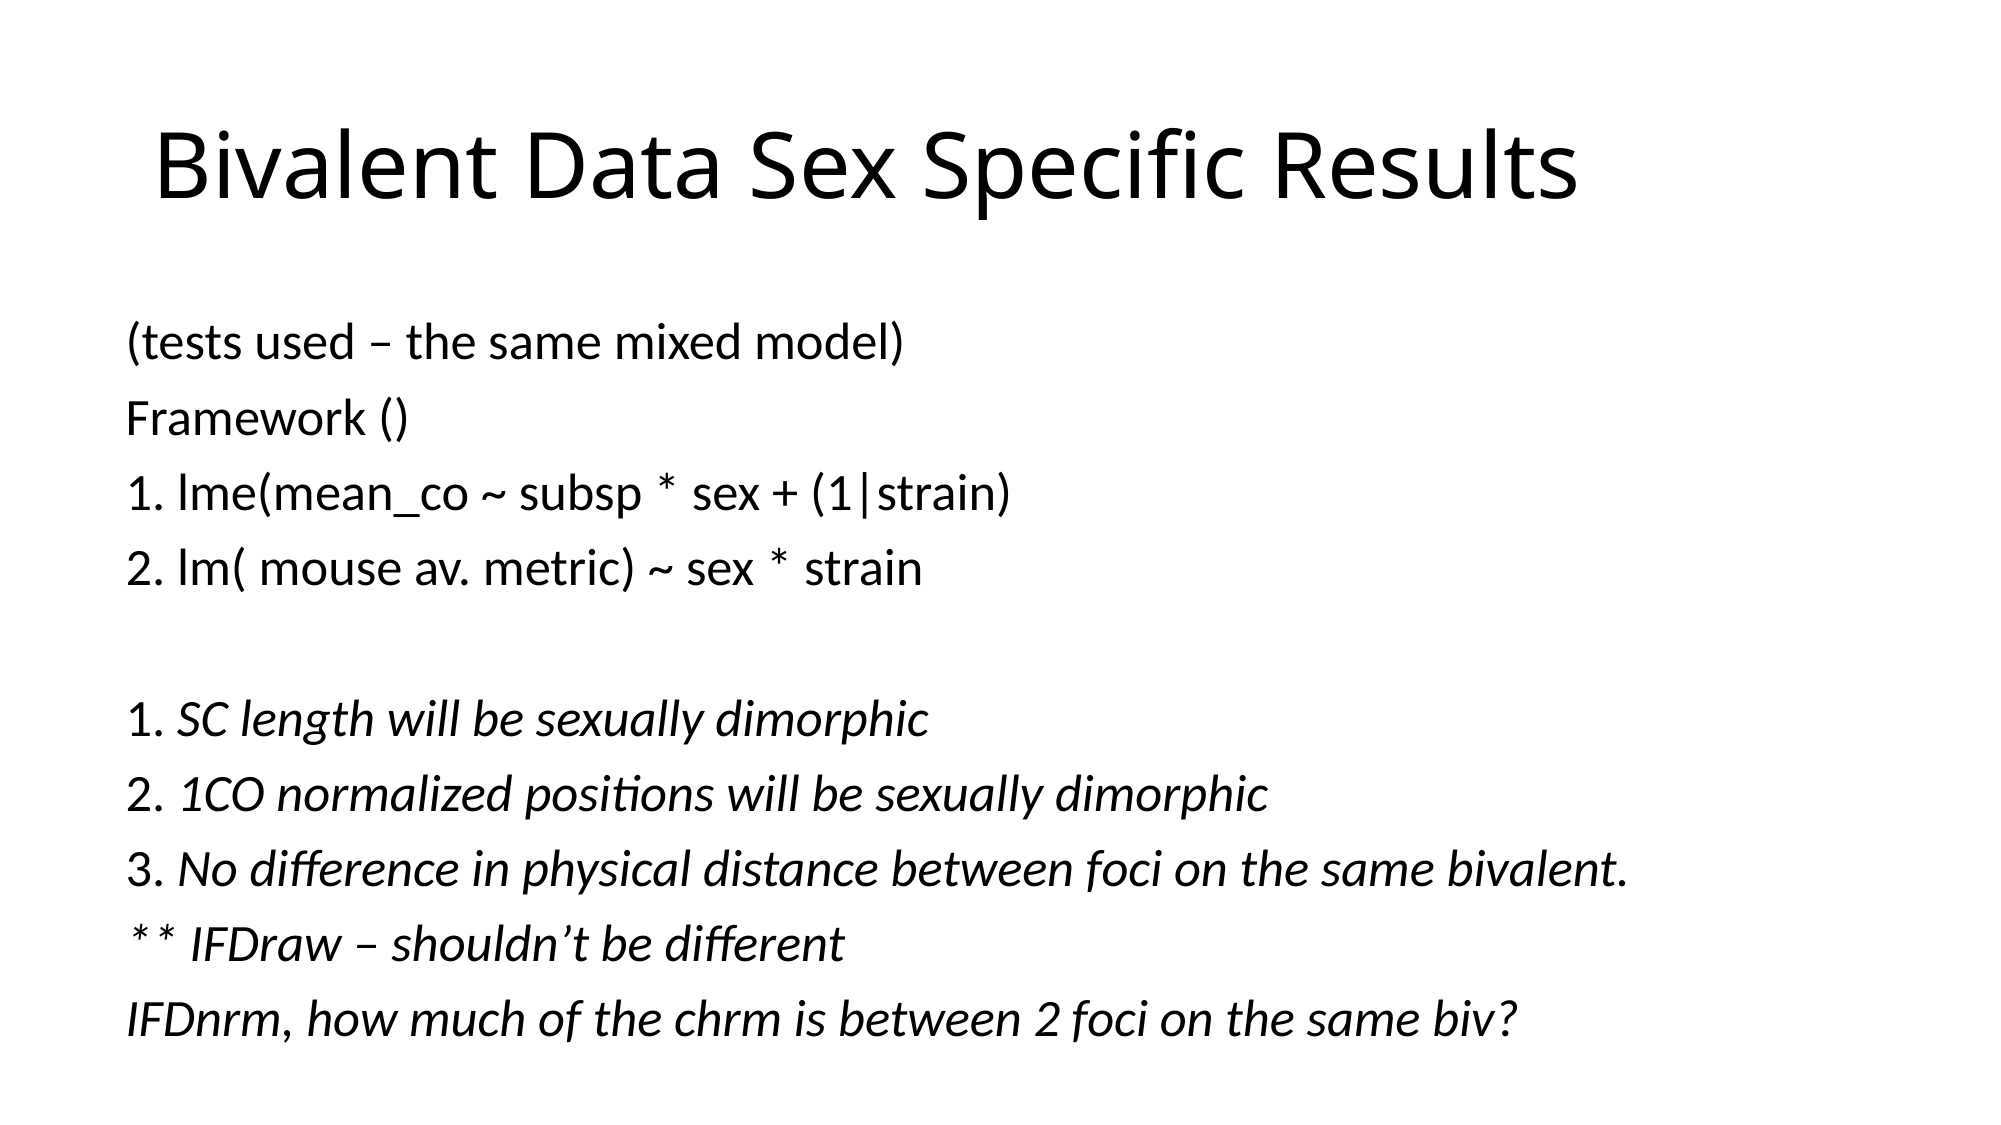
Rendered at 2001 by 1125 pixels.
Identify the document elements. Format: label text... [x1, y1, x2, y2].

title Bivalent Data Sex Specific Results [137, 59, 1863, 278]
text_box (tests used – the same mixed model) Framework () 1. lme(mean_co ~ subsp * sex + (1|strain) 2. lm( mouse av. metric) ~ sex * strain 1. SC length will be sexually dimorphic 2. 1CO normalized positions will be sexually dimorphic 3. No difference in physical distance between foci on the same bivalent. ** IFDraw – shouldn’t be different IFDnrm, how much of the chrm is between 2 foci on the same biv? [110, 307, 1947, 1059]
